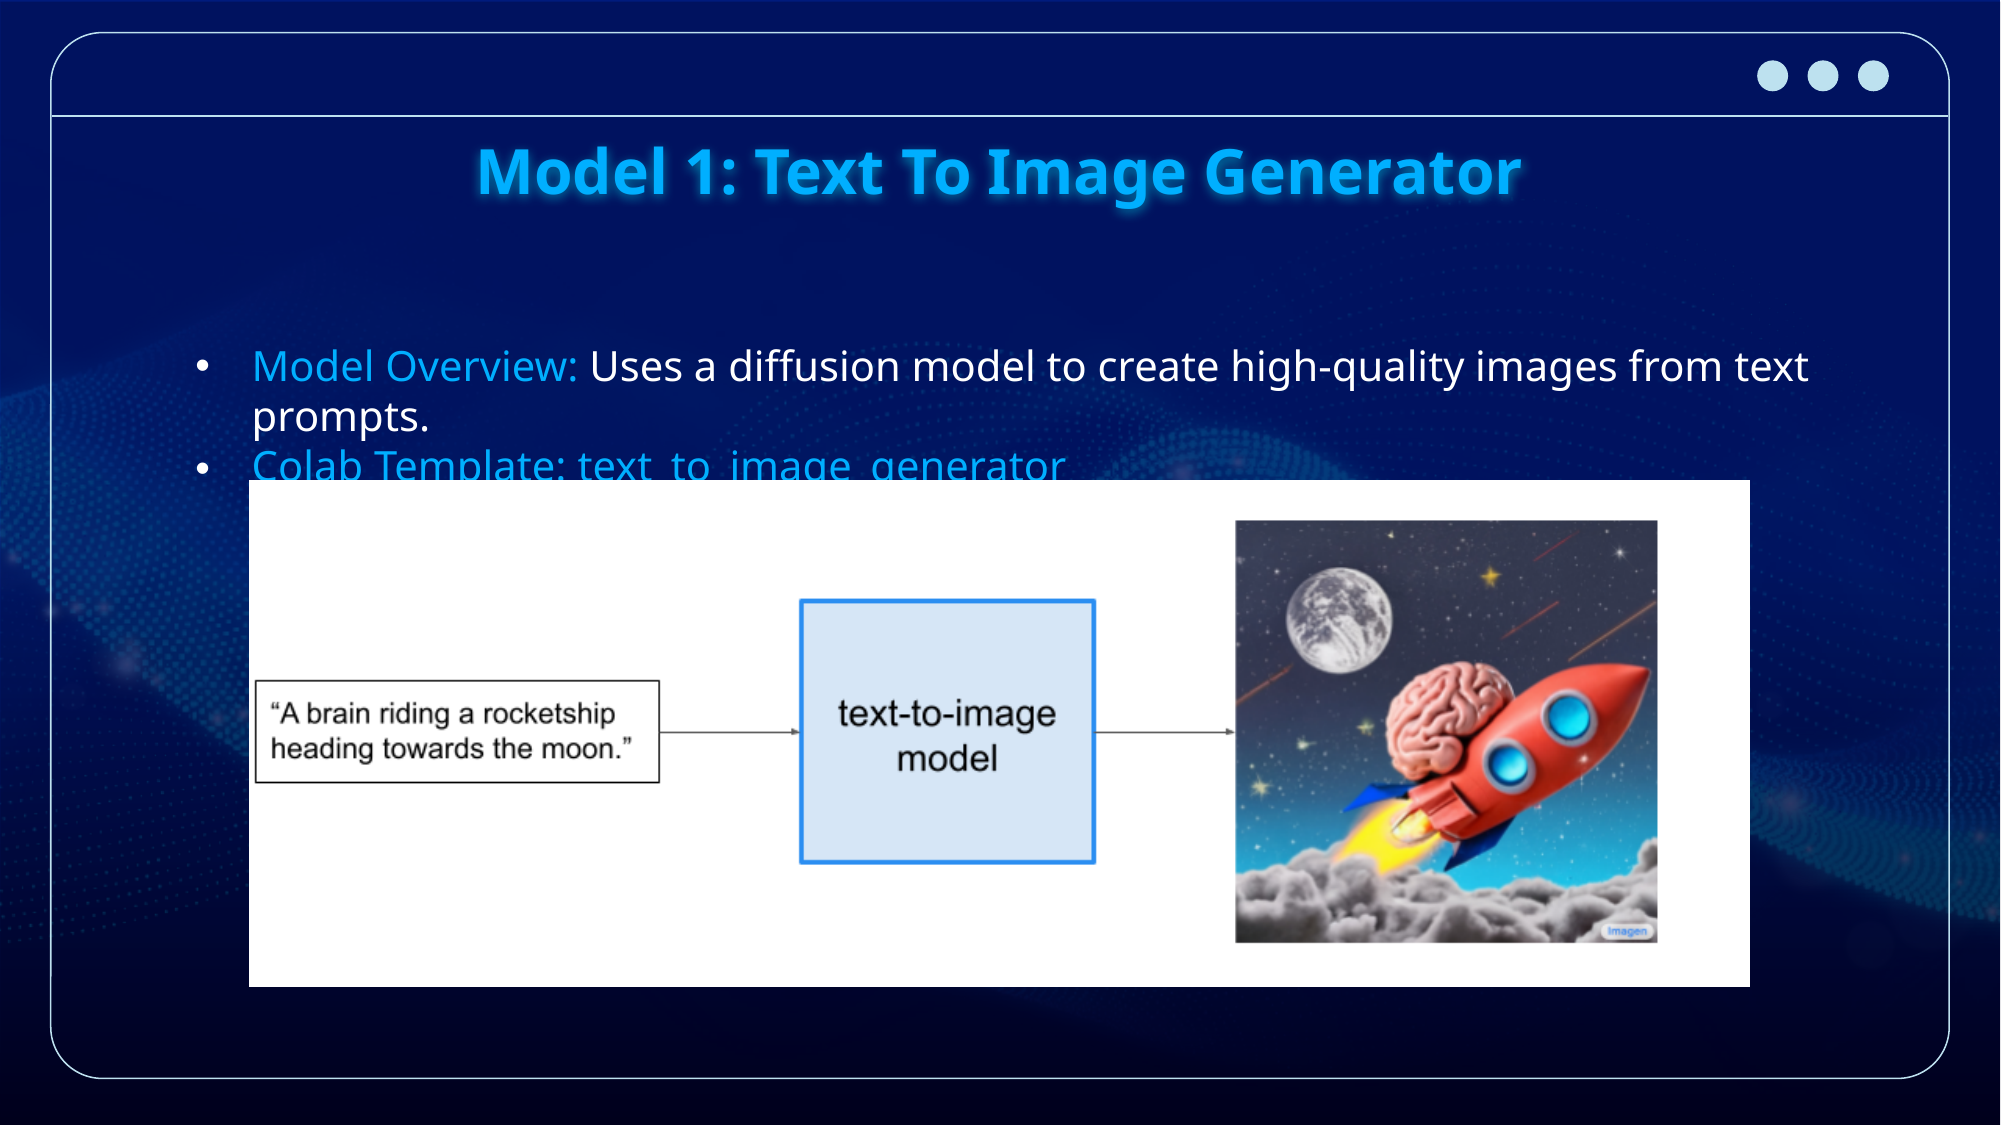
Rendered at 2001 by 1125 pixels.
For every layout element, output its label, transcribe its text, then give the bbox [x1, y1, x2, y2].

title Model 1: Text To Image Generator [157, 116, 1843, 243]
subtitle Model Overview: Uses a diffusion model to create high-quality images from text prompts. Colab Template: text_to_image_generator [157, 324, 1843, 481]
picture [249, 479, 1751, 987]
